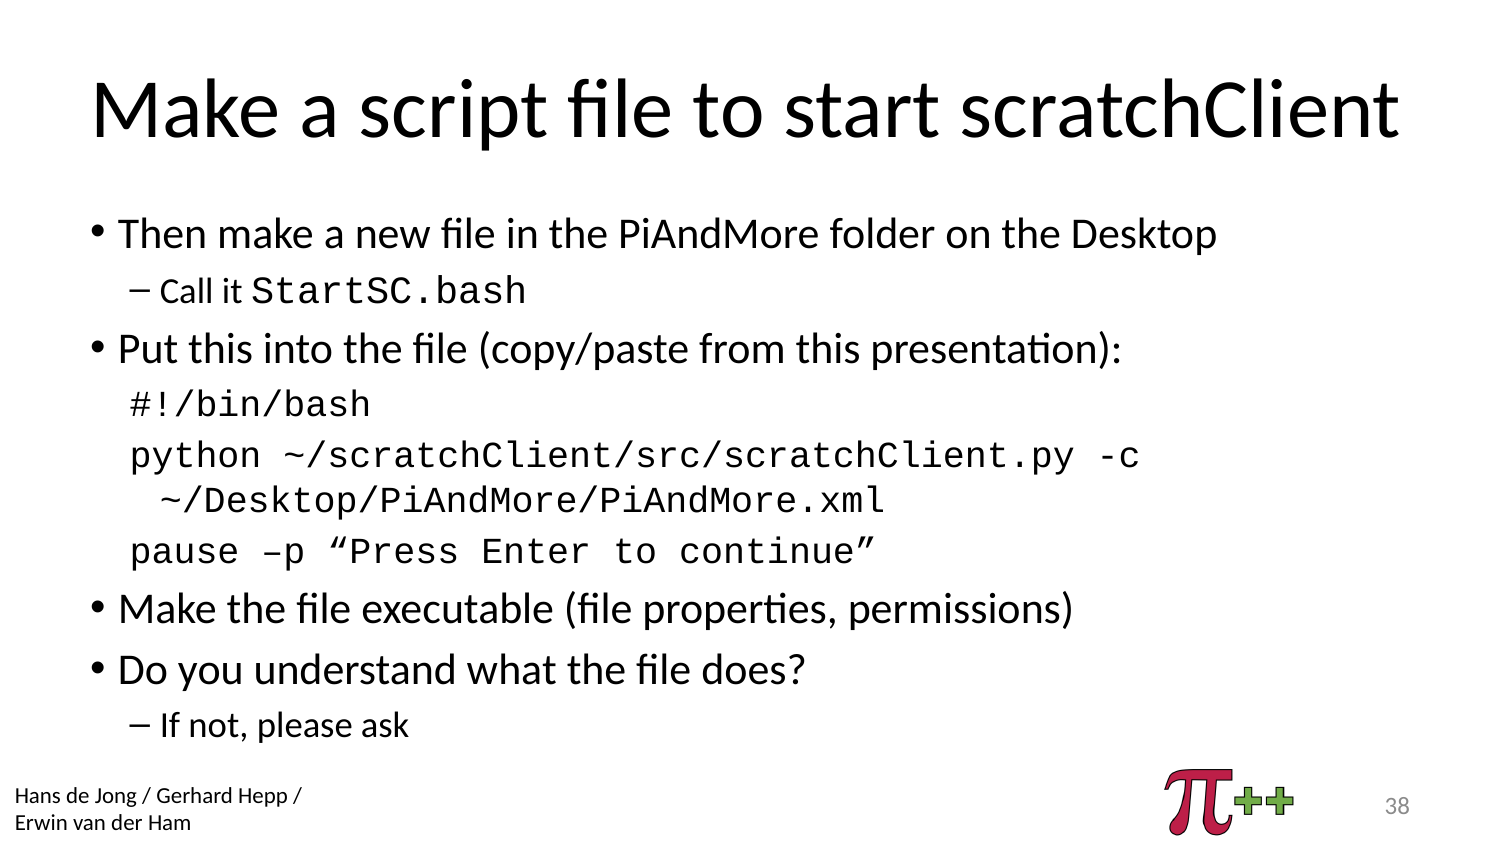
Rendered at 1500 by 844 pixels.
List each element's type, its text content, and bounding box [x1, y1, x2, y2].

picture [1163, 768, 1294, 836]
slide_number 38 [1340, 782, 1425, 827]
list Then make a new file in the PiAndMore folder on the Desktop Call it StartSC.bash Put this into the file (copy/paste from this presentation): #!/bin/bash python ~/scratchClient/src/scratchClient.py -c ~/Desktop/PiAndMore/PiAndMore.xml pause –p “Press Enter to continue” Make the file executable (file properties, permissions) Do you understand what the file does? If not, please ask [75, 196, 1425, 754]
title Make a script file to start scratchClient [75, 33, 1425, 175]
